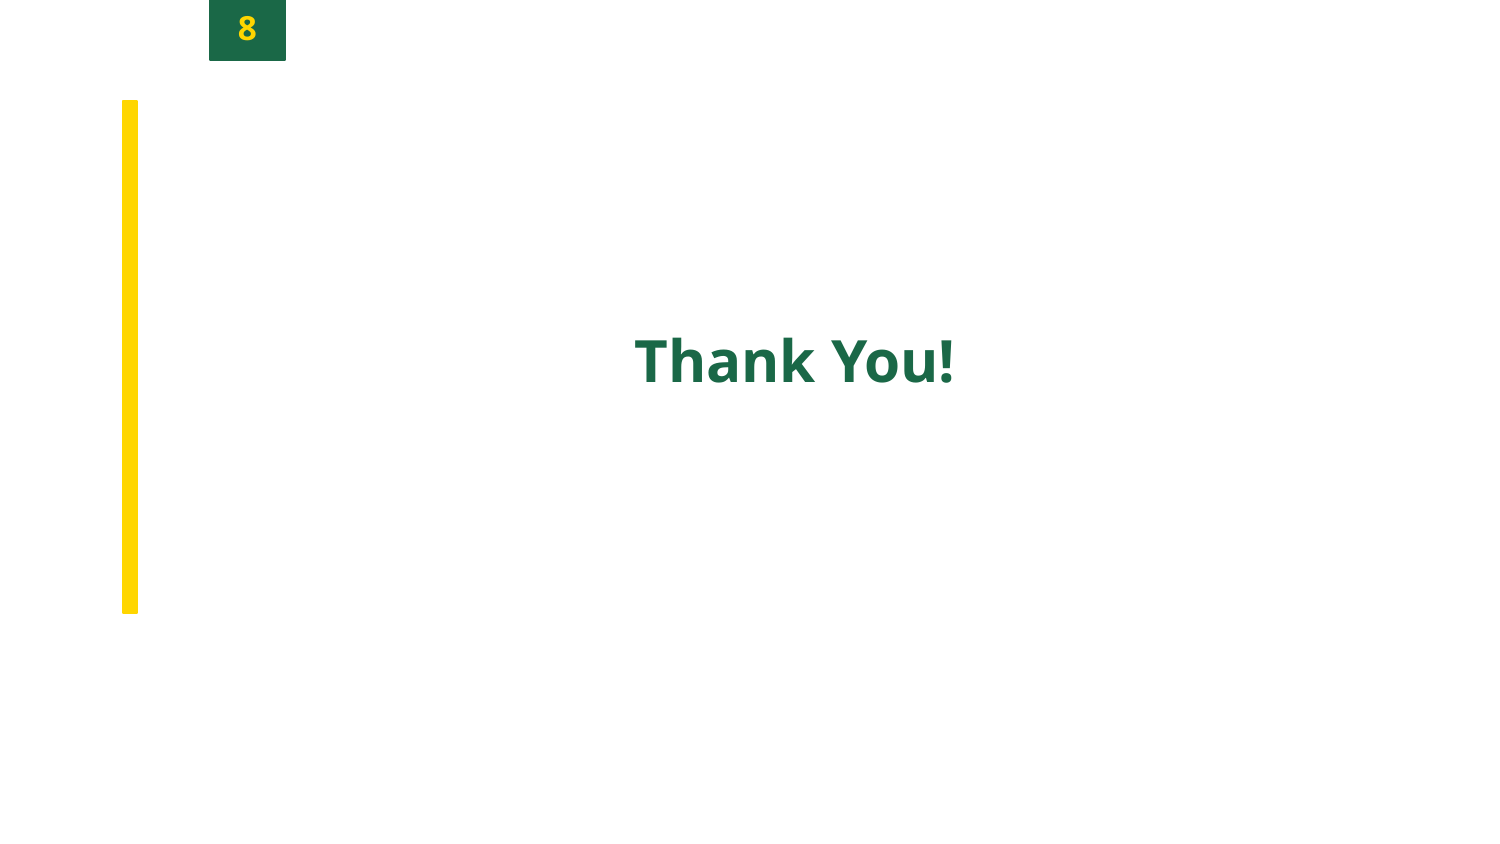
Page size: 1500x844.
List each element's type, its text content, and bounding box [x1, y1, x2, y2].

text_box 8 [217, 0, 278, 55]
text_box [122, 100, 137, 613]
text_box [209, 0, 285, 60]
text_box Thank You! [202, 316, 1388, 402]
